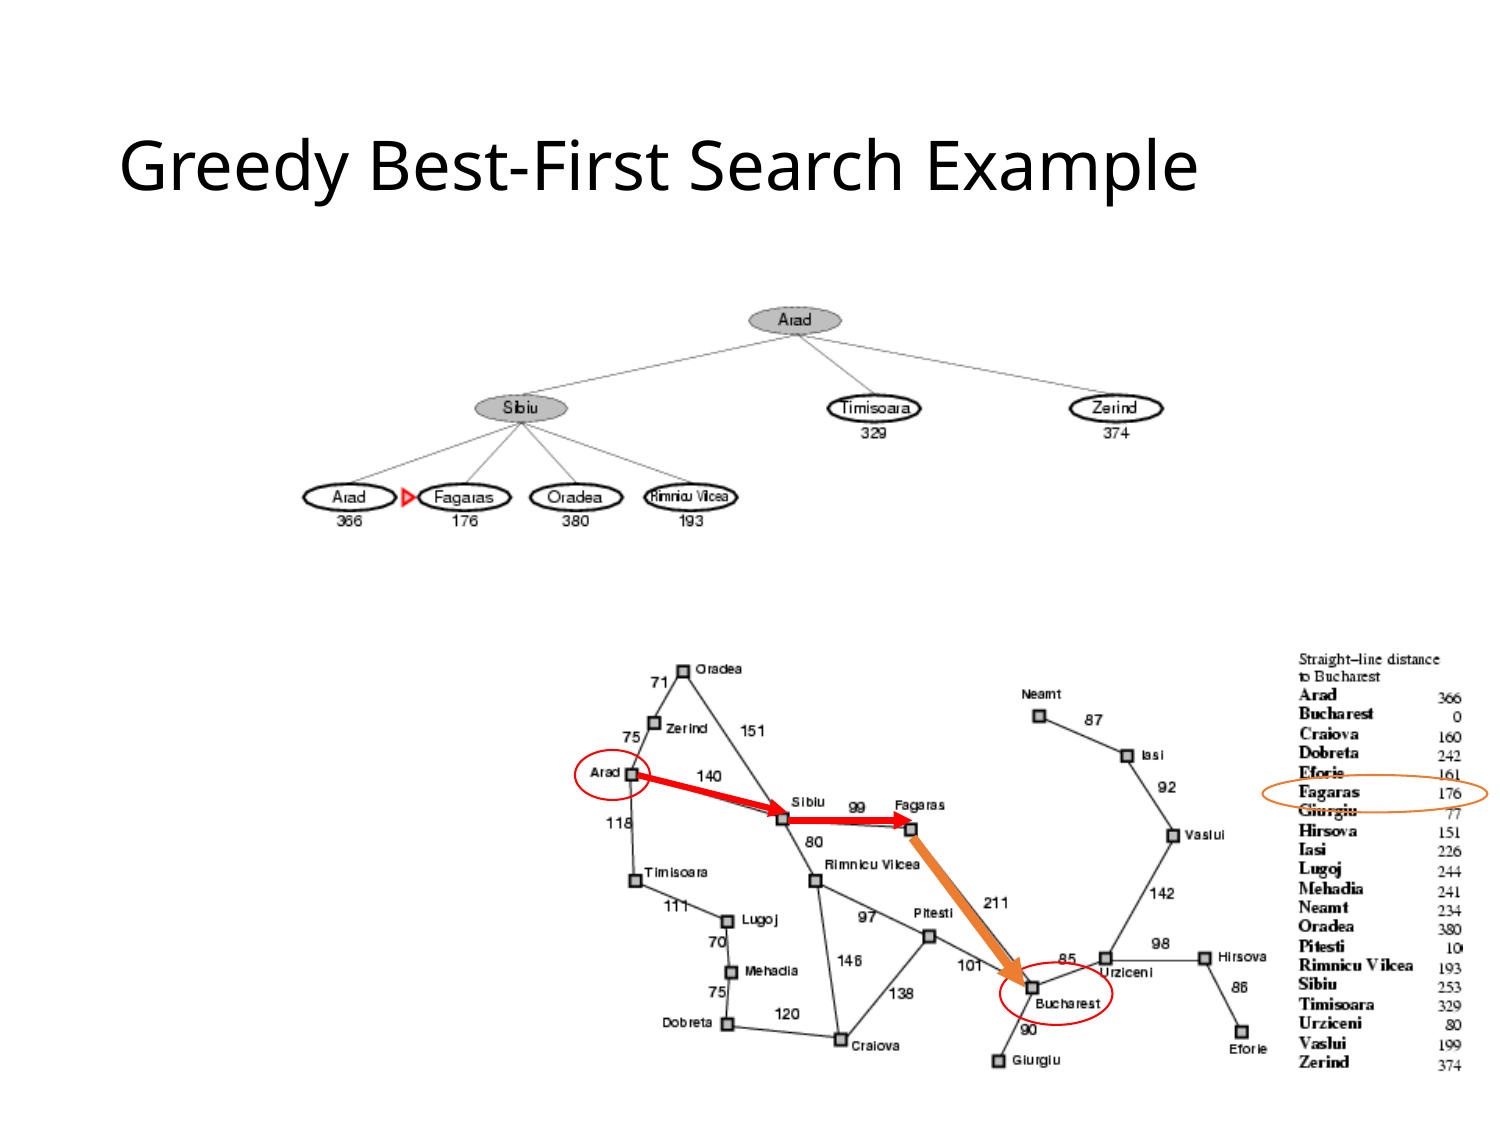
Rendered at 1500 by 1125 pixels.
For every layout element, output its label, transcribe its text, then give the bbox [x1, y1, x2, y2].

text_box [573, 755, 587, 795]
picture [287, 299, 1185, 627]
picture [587, 649, 1463, 1079]
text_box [912, 837, 1025, 988]
title Greedy Best-First Search Example [103, 59, 1397, 278]
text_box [637, 774, 788, 813]
text_box [1463, 780, 1489, 807]
